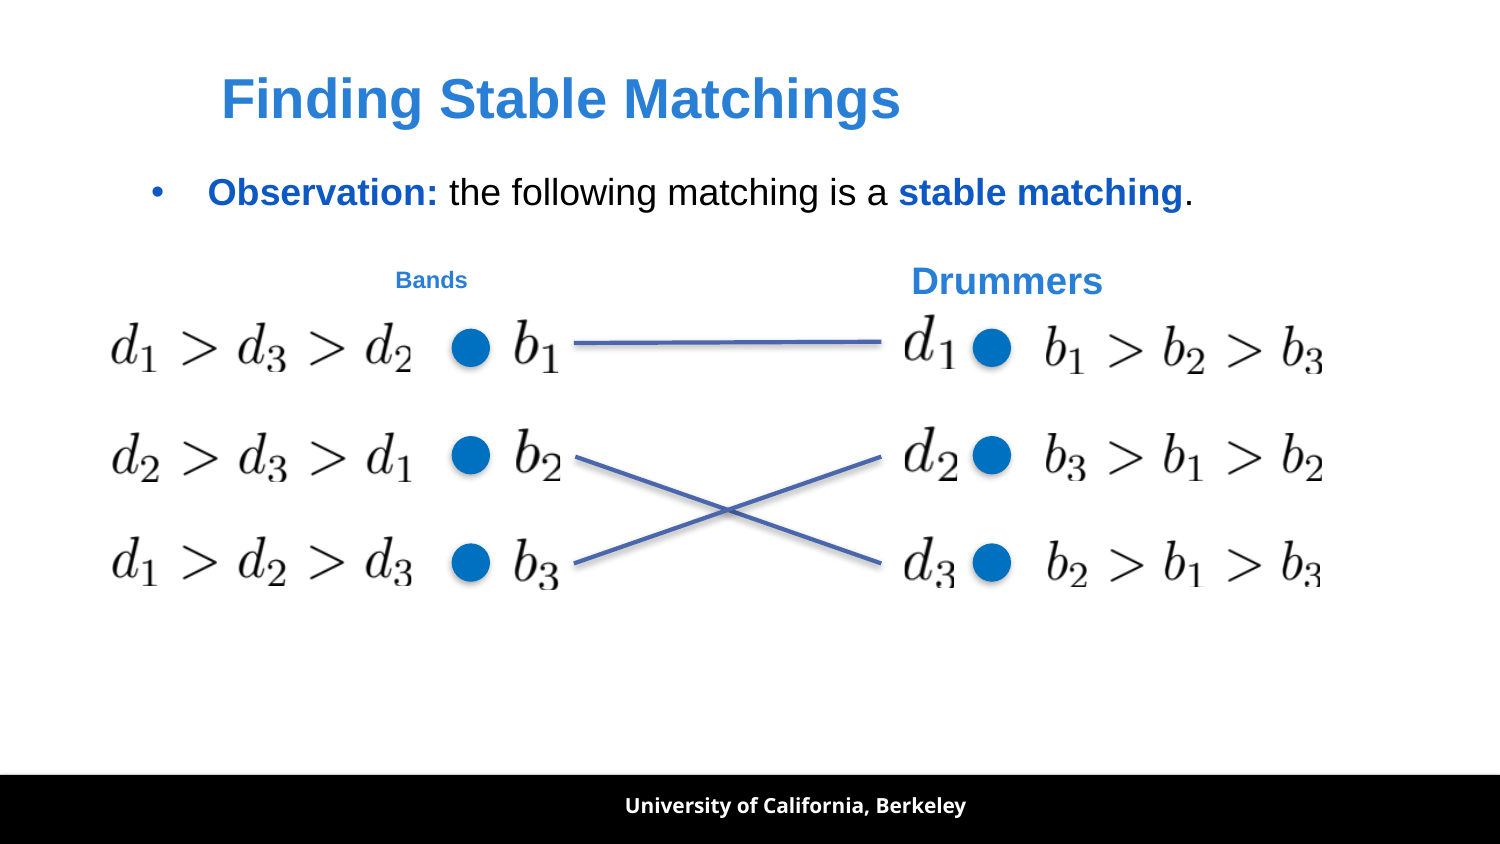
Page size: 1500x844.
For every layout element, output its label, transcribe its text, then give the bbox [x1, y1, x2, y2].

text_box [110, 247, 1322, 590]
footer University of California, Berkeley [320, 785, 1271, 838]
title Finding Stable Matchings [205, 45, 1411, 148]
list Observation: the following matching is a stable matching. [136, 165, 1364, 287]
